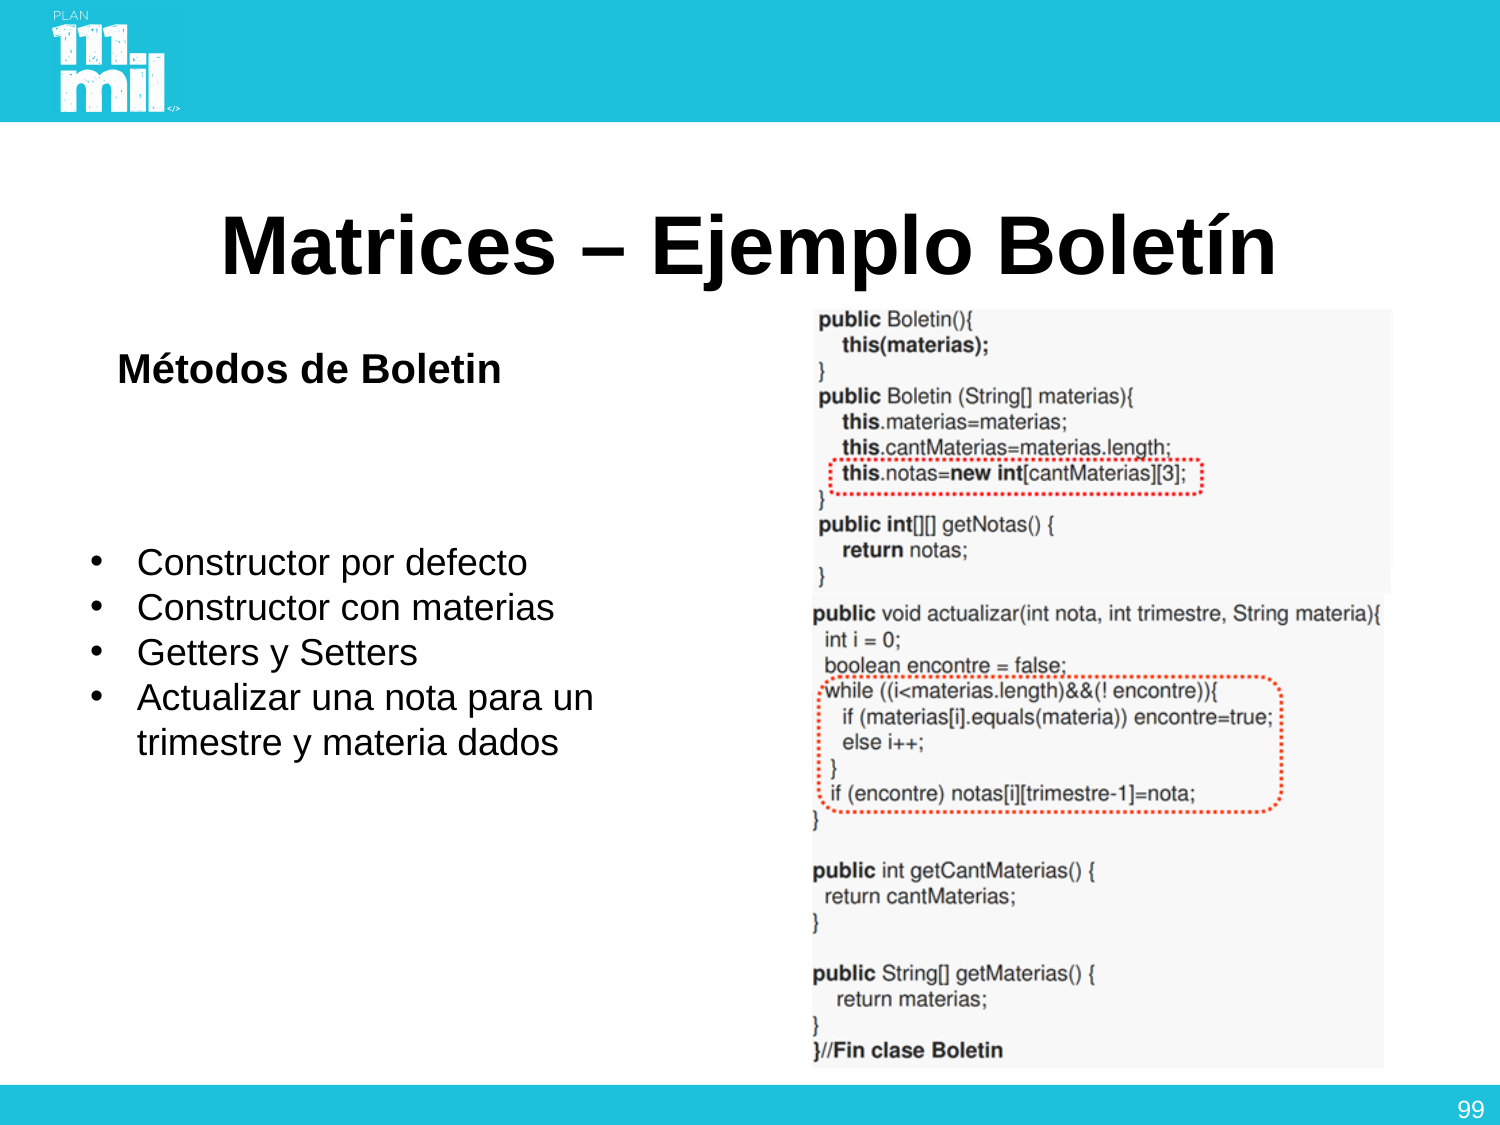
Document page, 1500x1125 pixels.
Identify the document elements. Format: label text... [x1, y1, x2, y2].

title Matrices – Ejemplo Boletín [103, 147, 1397, 348]
text_box Constructor por defecto Constructor con materias Getters y Setters Actualizar una nota para un trimestre y materia dados [75, 531, 665, 771]
text_box Métodos de Boletin [102, 324, 518, 399]
picture [810, 309, 1393, 1070]
slide_number 98 [1162, 1078, 1500, 1125]
